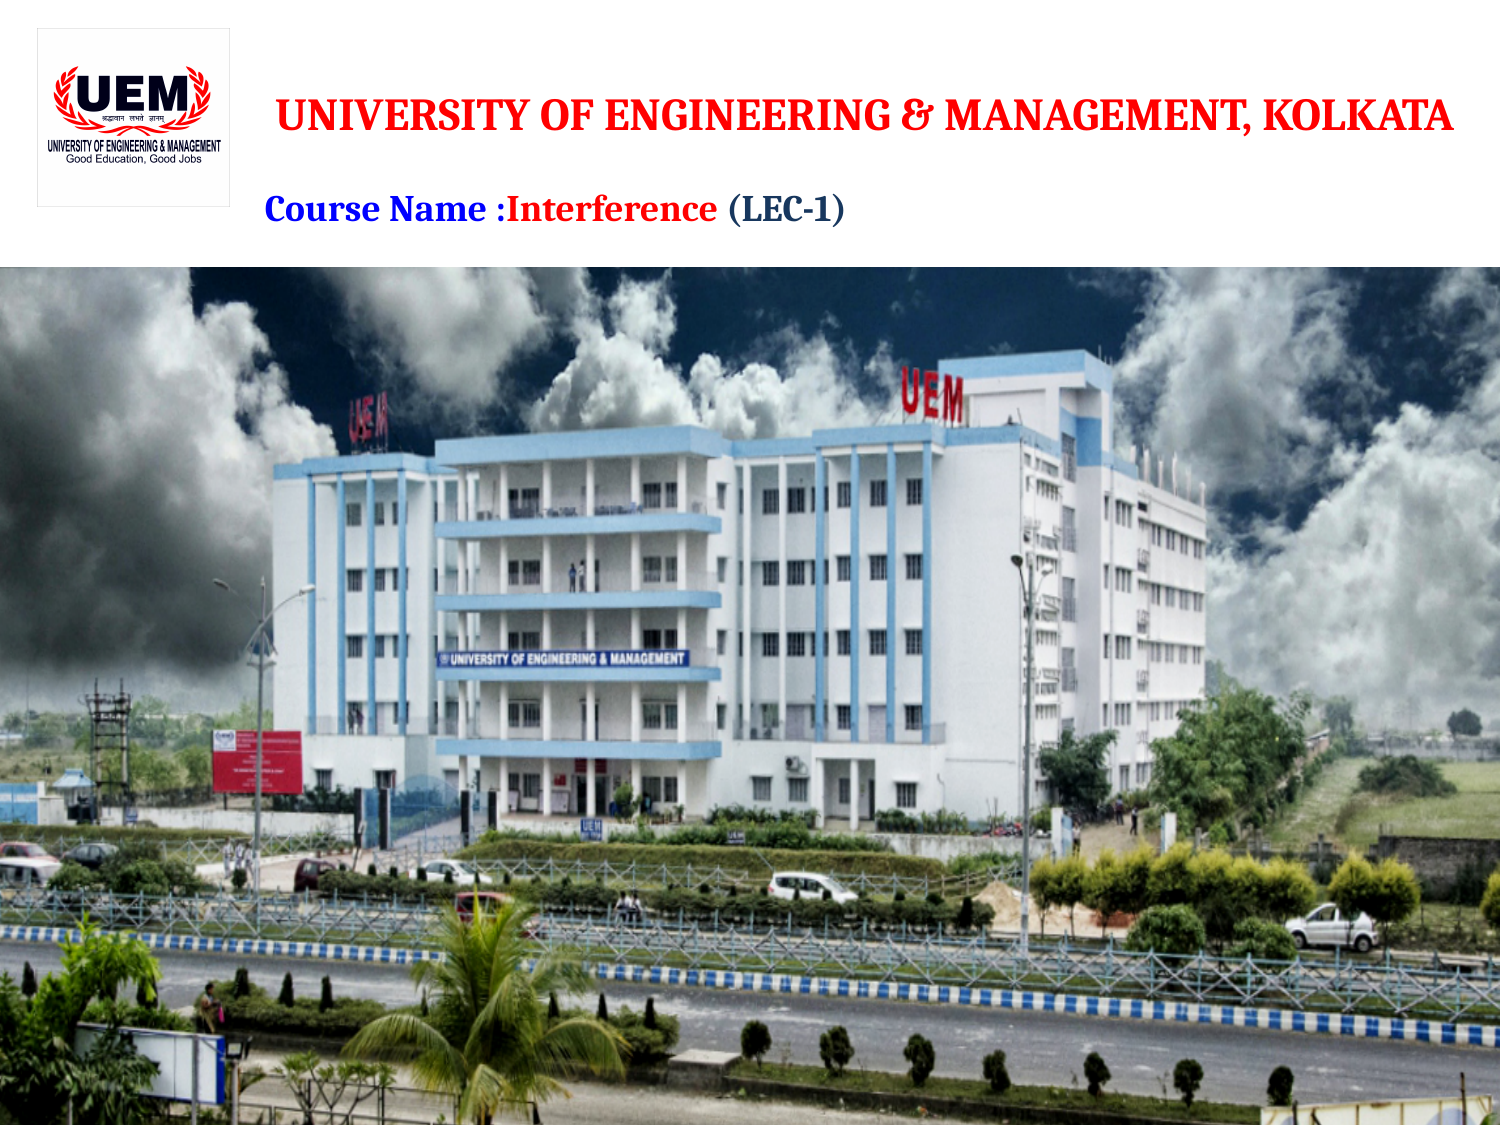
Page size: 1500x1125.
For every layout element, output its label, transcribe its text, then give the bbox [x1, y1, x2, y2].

picture [37, 28, 231, 208]
text_box Course Name :Interference (LEC-1) [249, 176, 1413, 236]
title UNIVERSITY OF ENGINEERING & MANAGEMENT, KOLKATA [234, 49, 1500, 176]
picture [0, 267, 1500, 1125]
